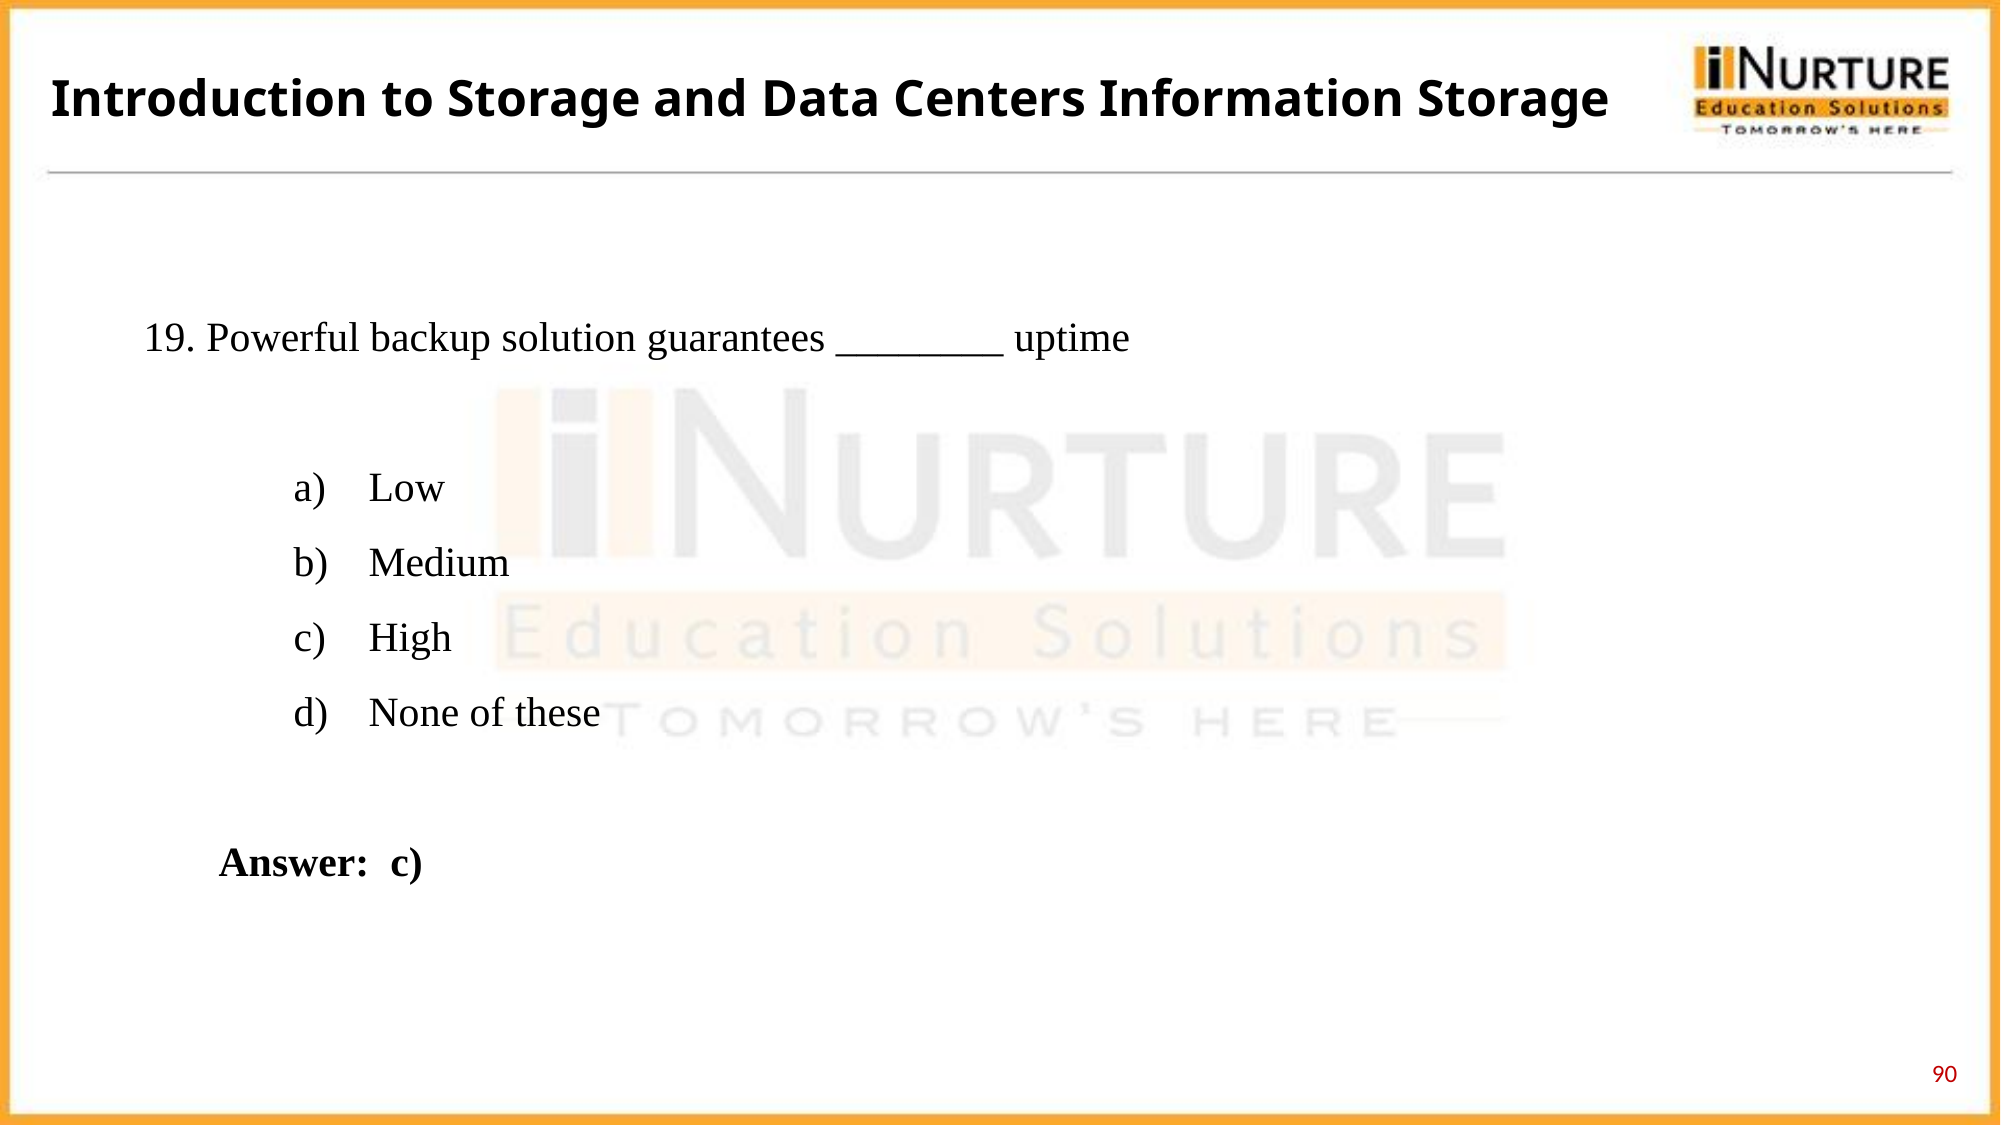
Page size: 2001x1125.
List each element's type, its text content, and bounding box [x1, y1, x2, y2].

text_box 19. Powerful backup solution guarantees ________ uptime Low Medium High None of these Answer: c) [10, 177, 1952, 1043]
picture [0, 0, 2001, 1125]
slide_number 90 [1901, 1042, 1973, 1103]
text_box Introduction to Storage and Data Centers Information Storage [33, 59, 1716, 135]
